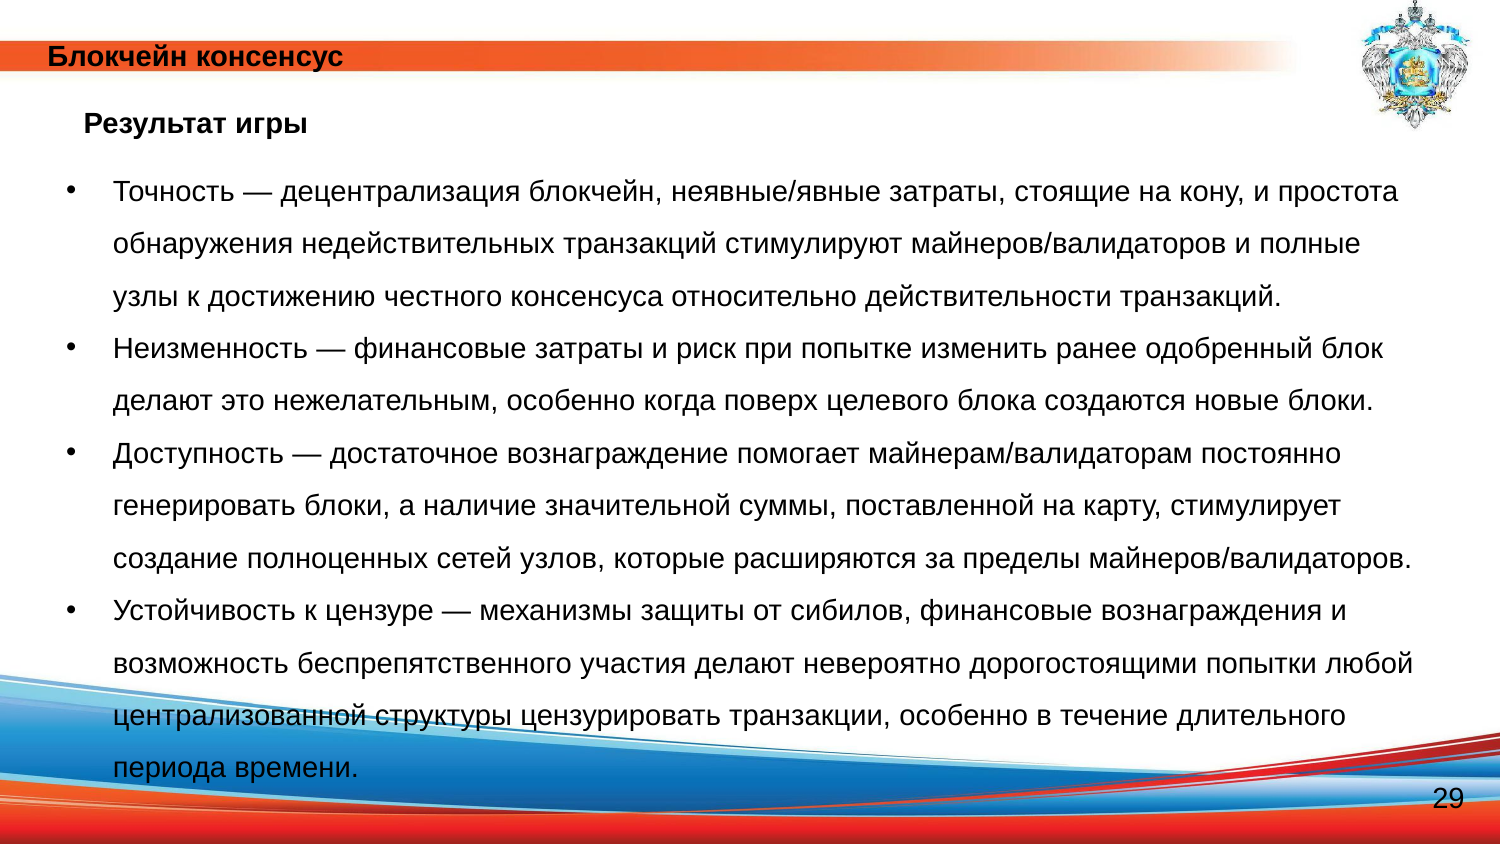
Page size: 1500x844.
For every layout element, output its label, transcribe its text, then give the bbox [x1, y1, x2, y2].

text_box Результат игры [68, 96, 324, 147]
slide_number 29 [1389, 764, 1480, 830]
text_box Блокчейн консенсус [32, 29, 360, 80]
text_box Точность — децентрализация блокчейн, неявные/явные затраты, стоящие на кону, и простота обнаружения недействительных транзакций стимулируют майнеров/валидаторов и полные узлы к достижению честного консенсуса относительно действительности транзакций. Неизменность — финансовые затраты и риск при попытке изменить ранее одобренный блок делают это нежелательным, особенно когда поверх целевого блока создаются новые блоки. Доступность — достаточное вознаграждение помогает майнерам/валидаторам постоянно генерировать блоки, а наличие значительной суммы, поставленной на карту, стимулирует создание полноценных сетей узлов, которые расширяются за пределы майнеров/валидаторов. Устойчивость к цензуре — механизмы защиты от сибилов, финансовые вознаграждения и возможность беспрепятственного участия делают невероятно дорогостоящими попытки любой централизованной структуры цензурировать транзакции, особенно в течение длительного периода времени. [51, 147, 1446, 792]
picture [0, 0, 1500, 844]
